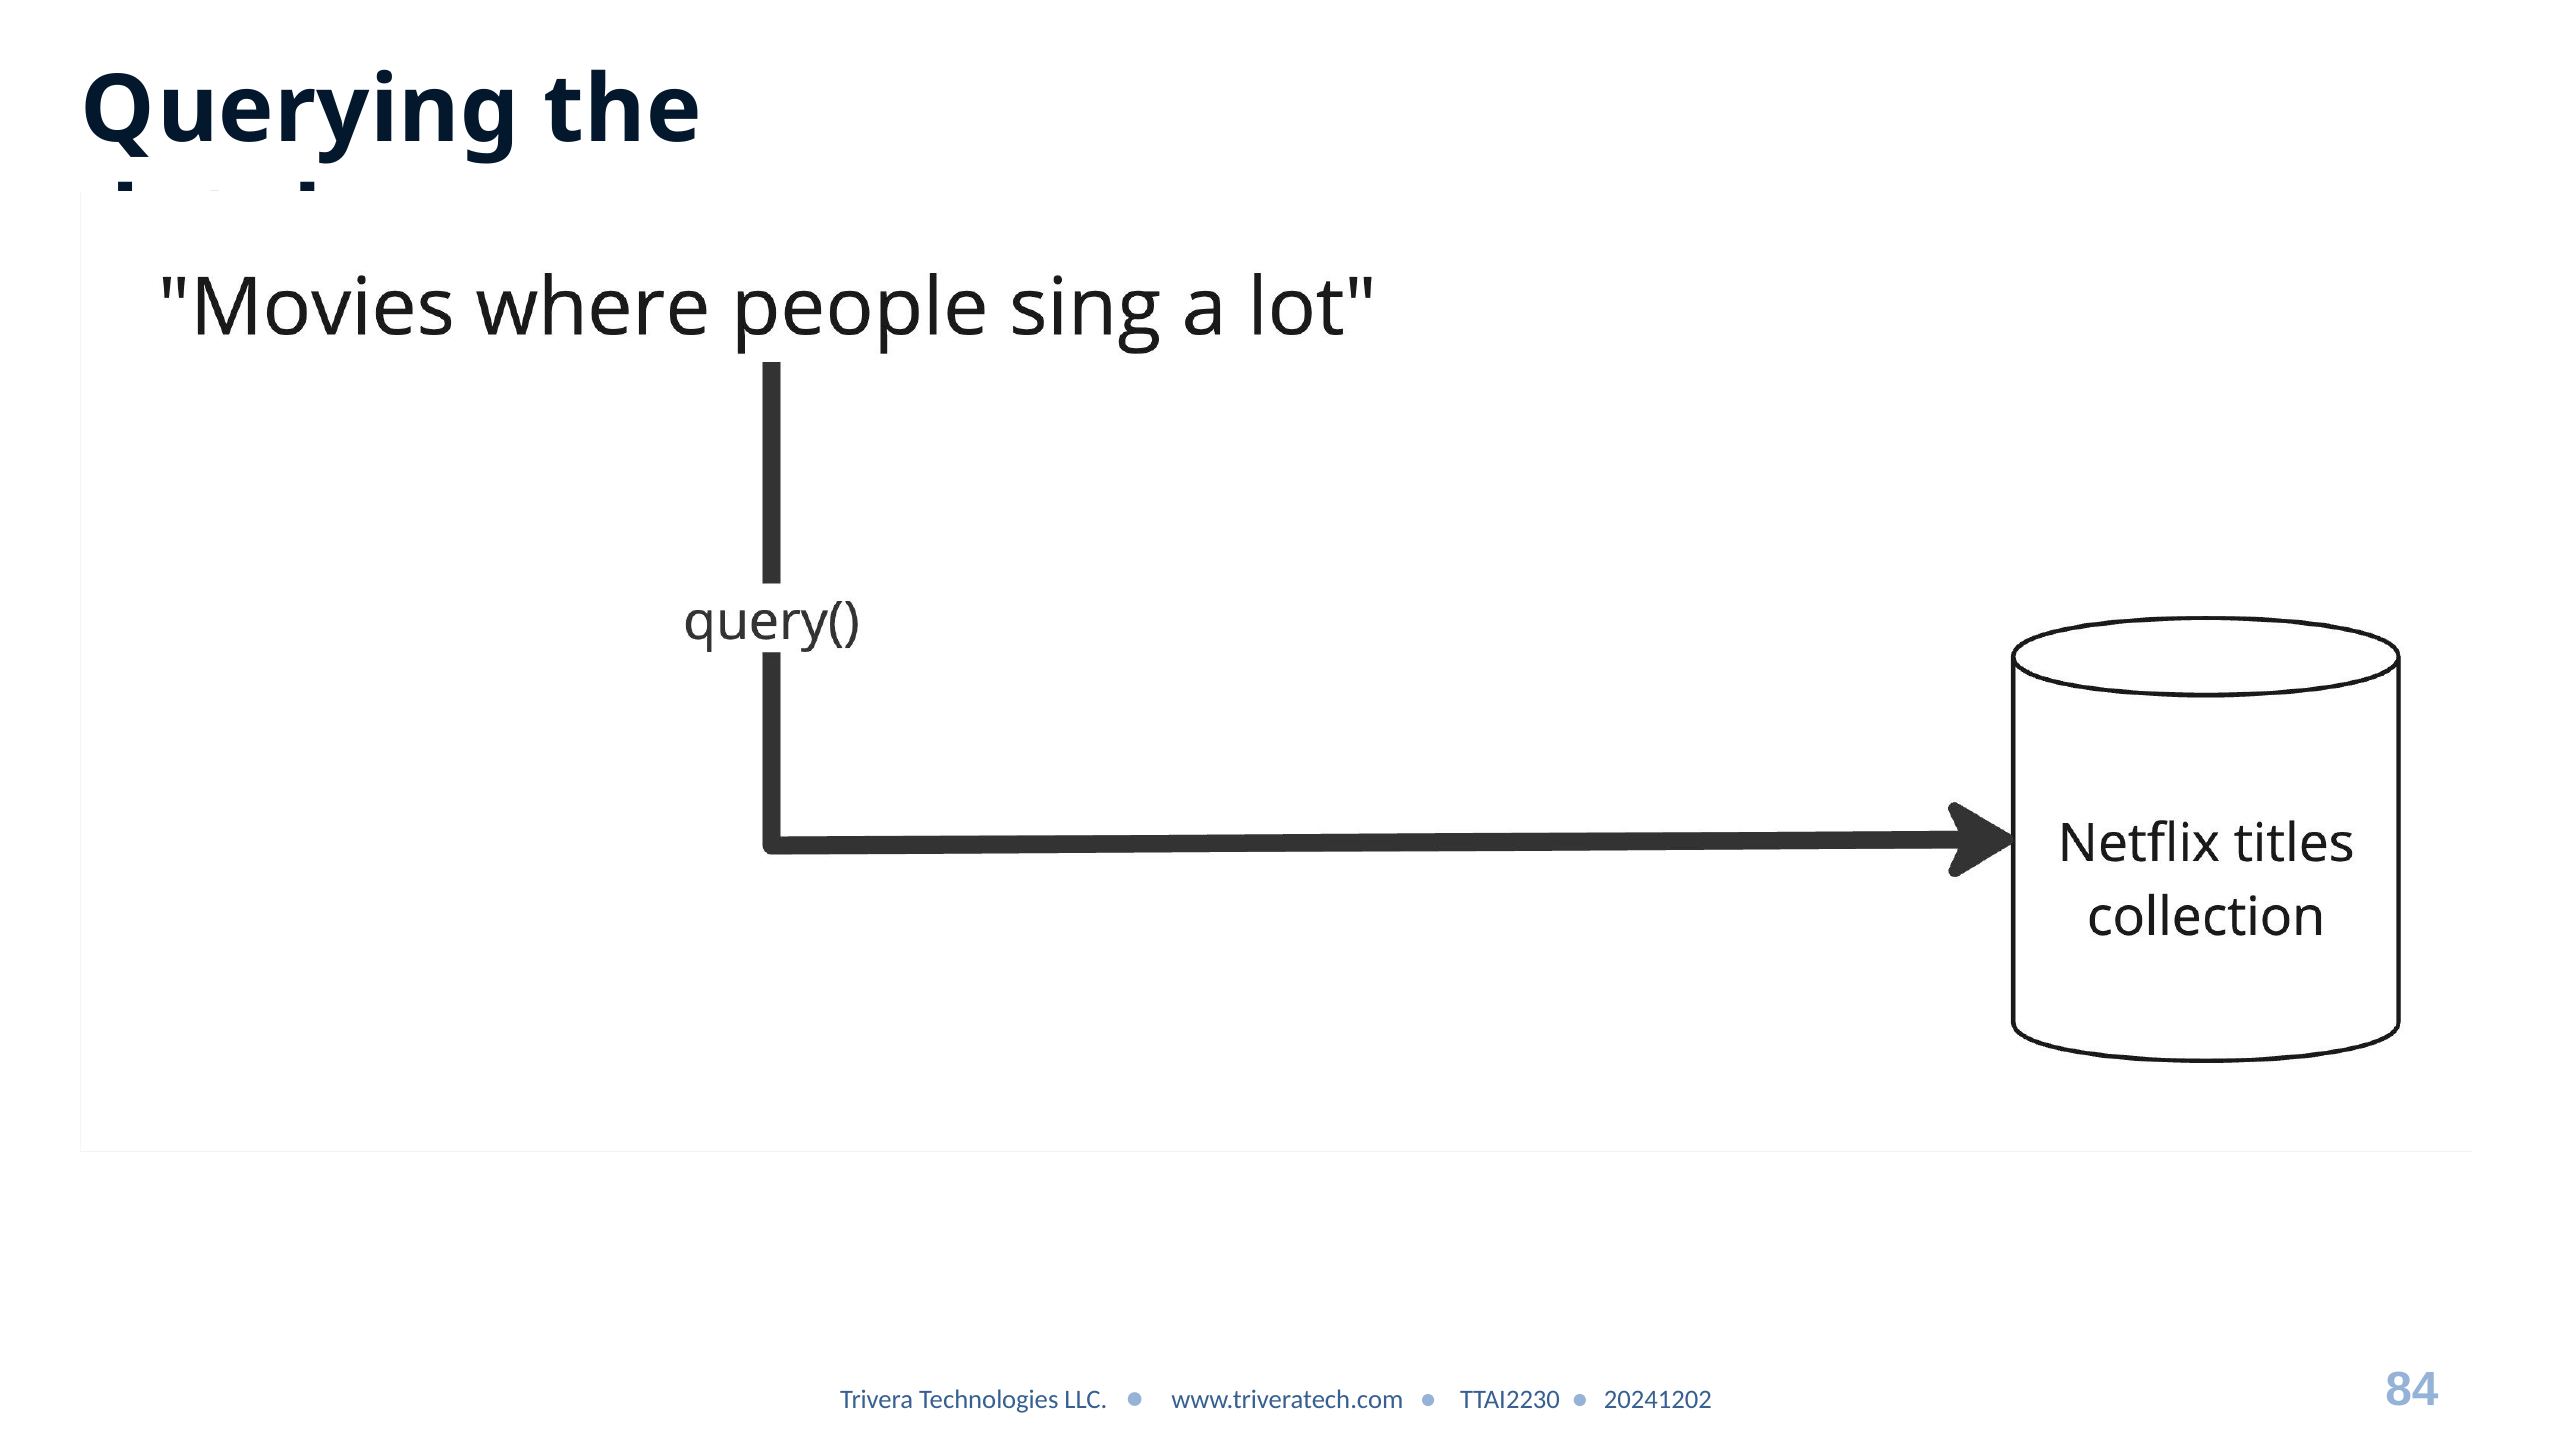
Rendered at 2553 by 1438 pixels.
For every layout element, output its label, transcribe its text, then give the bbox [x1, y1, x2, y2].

title Querying the database [78, 44, 1086, 191]
picture [80, 191, 2472, 1153]
